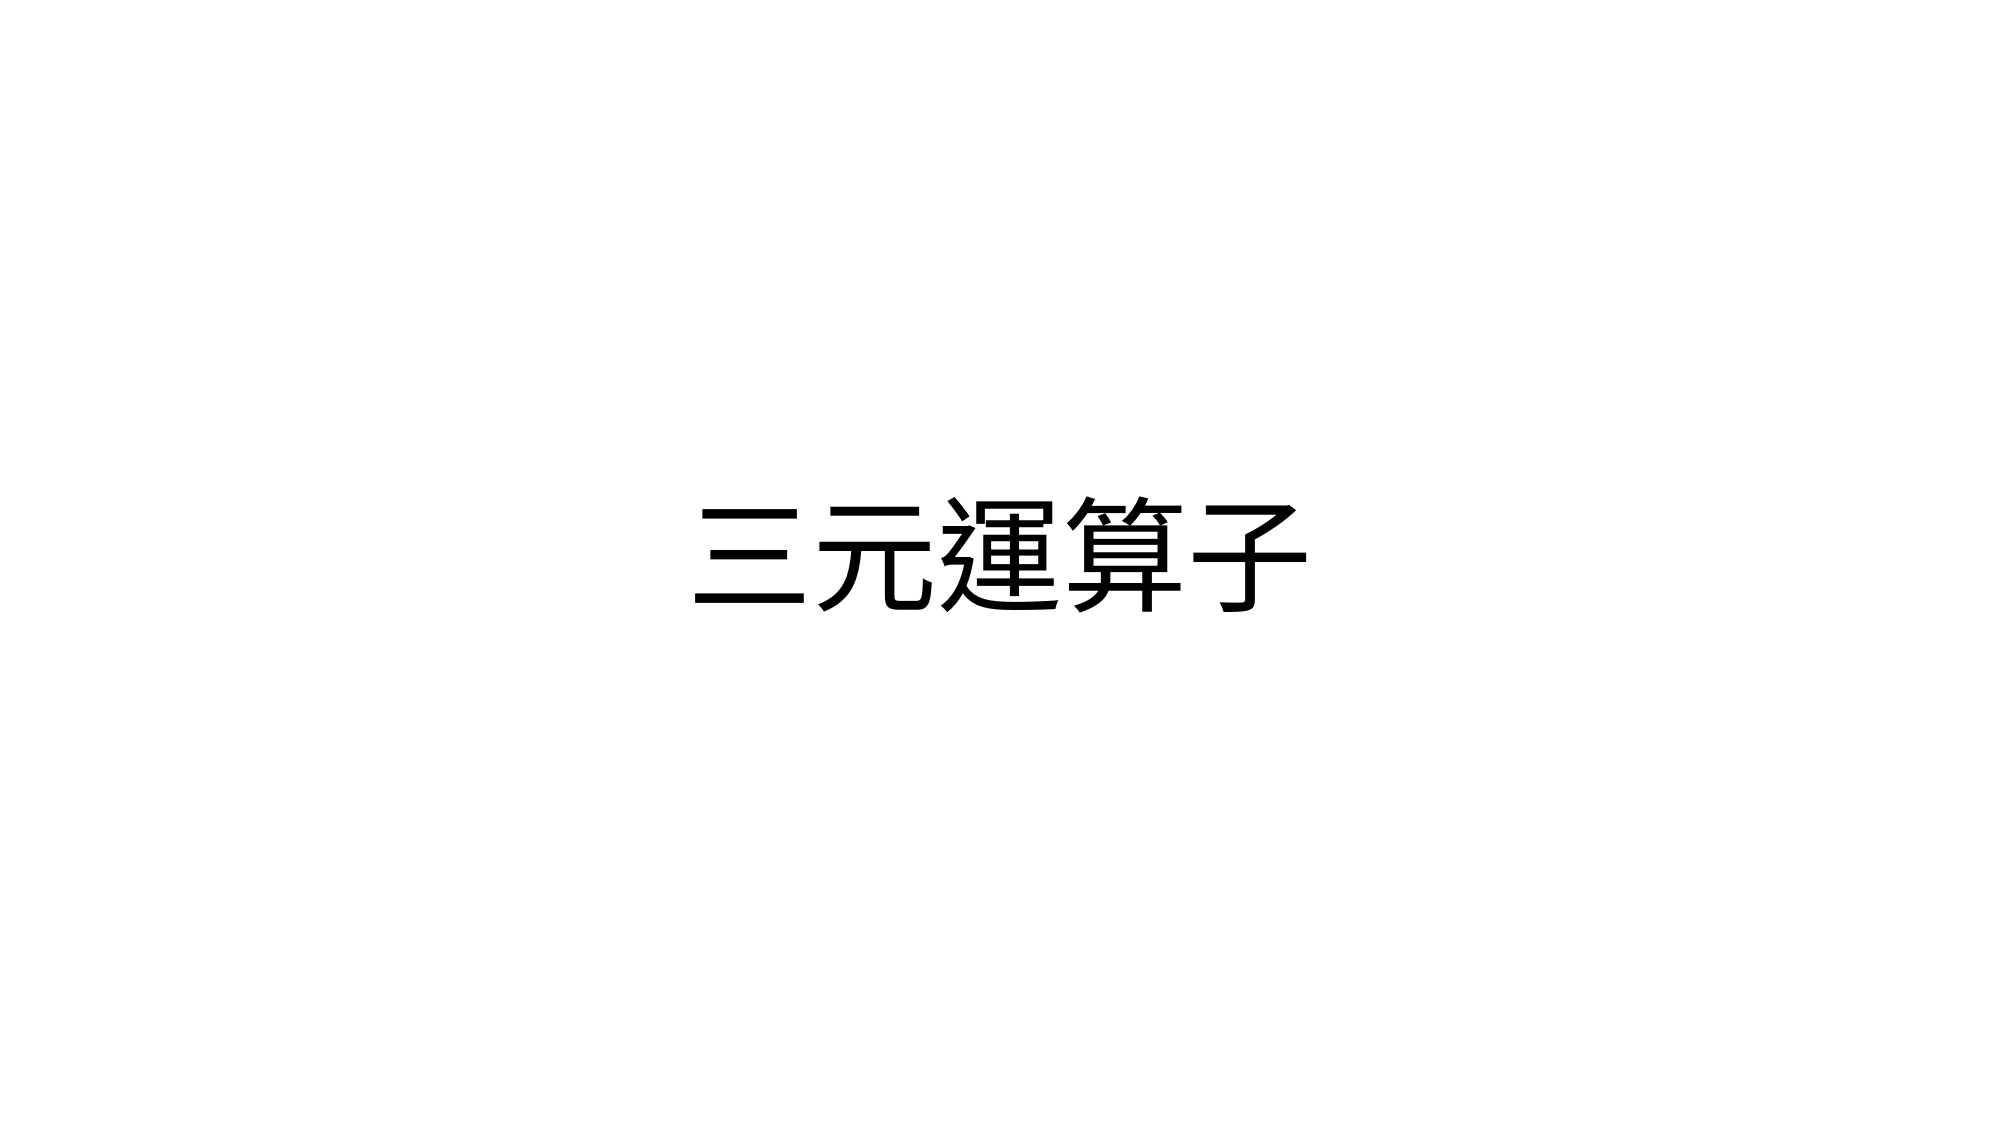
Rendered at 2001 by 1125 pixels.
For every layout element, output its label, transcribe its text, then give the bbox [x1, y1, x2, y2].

title 三元運算子 [137, 453, 1863, 672]
